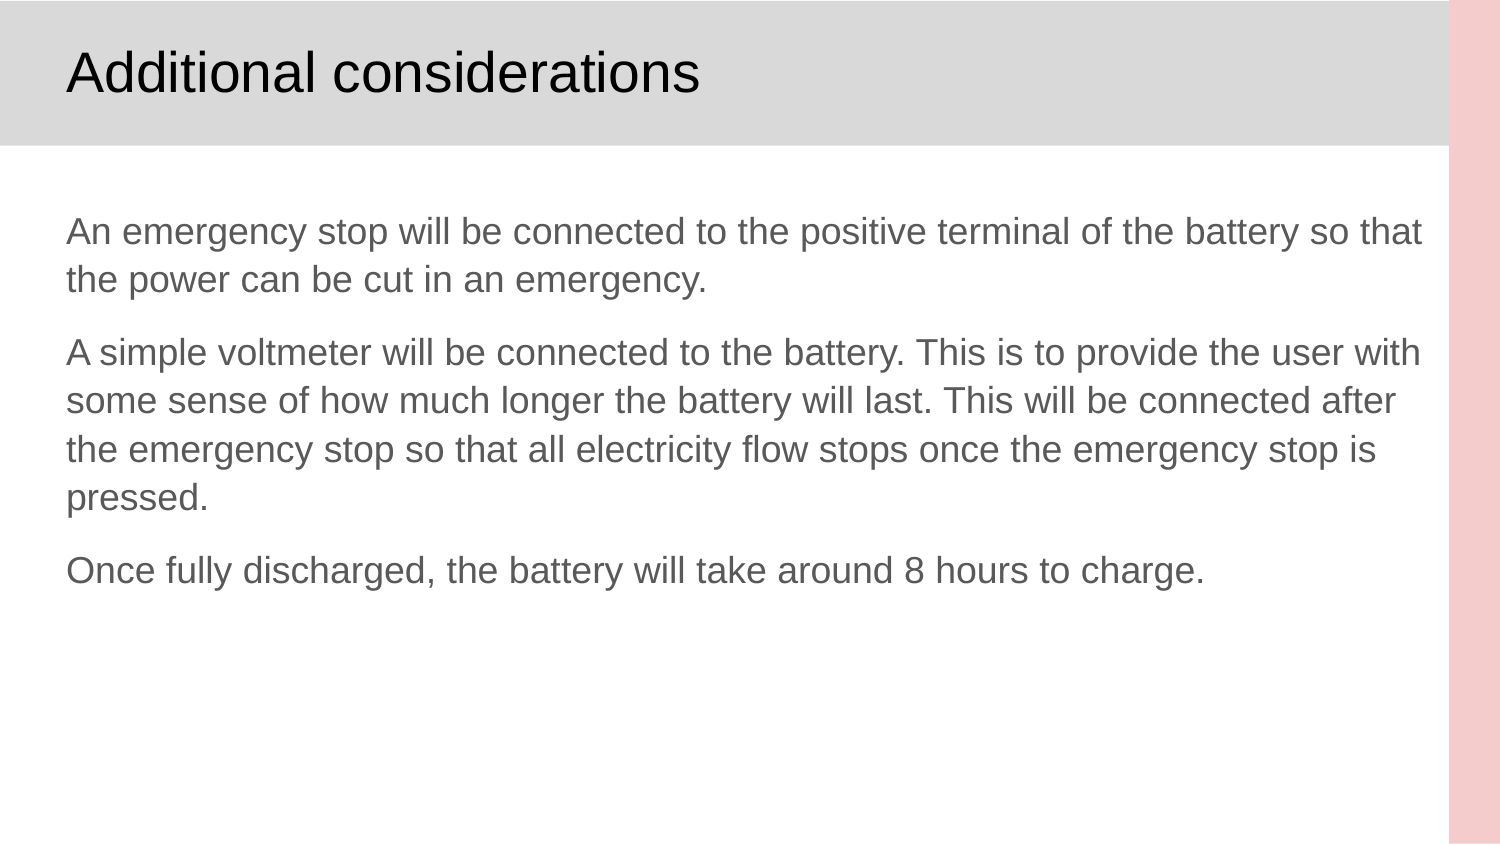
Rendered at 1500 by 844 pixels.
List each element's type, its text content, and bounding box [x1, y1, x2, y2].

text_box [1449, 0, 1500, 844]
list An emergency stop will be connected to the positive terminal of the battery so that the power can be cut in an emergency. A simple voltmeter will be connected to the battery. This is to provide the user with some sense of how much longer the battery will last. This will be connected after the emergency stop so that all electricity flow stops once the emergency stop is pressed. Once fully discharged, the battery will take around 8 hours to charge. [51, 189, 1449, 750]
text_box [0, 0, 1449, 146]
title Additional considerations [51, 26, 1449, 121]
